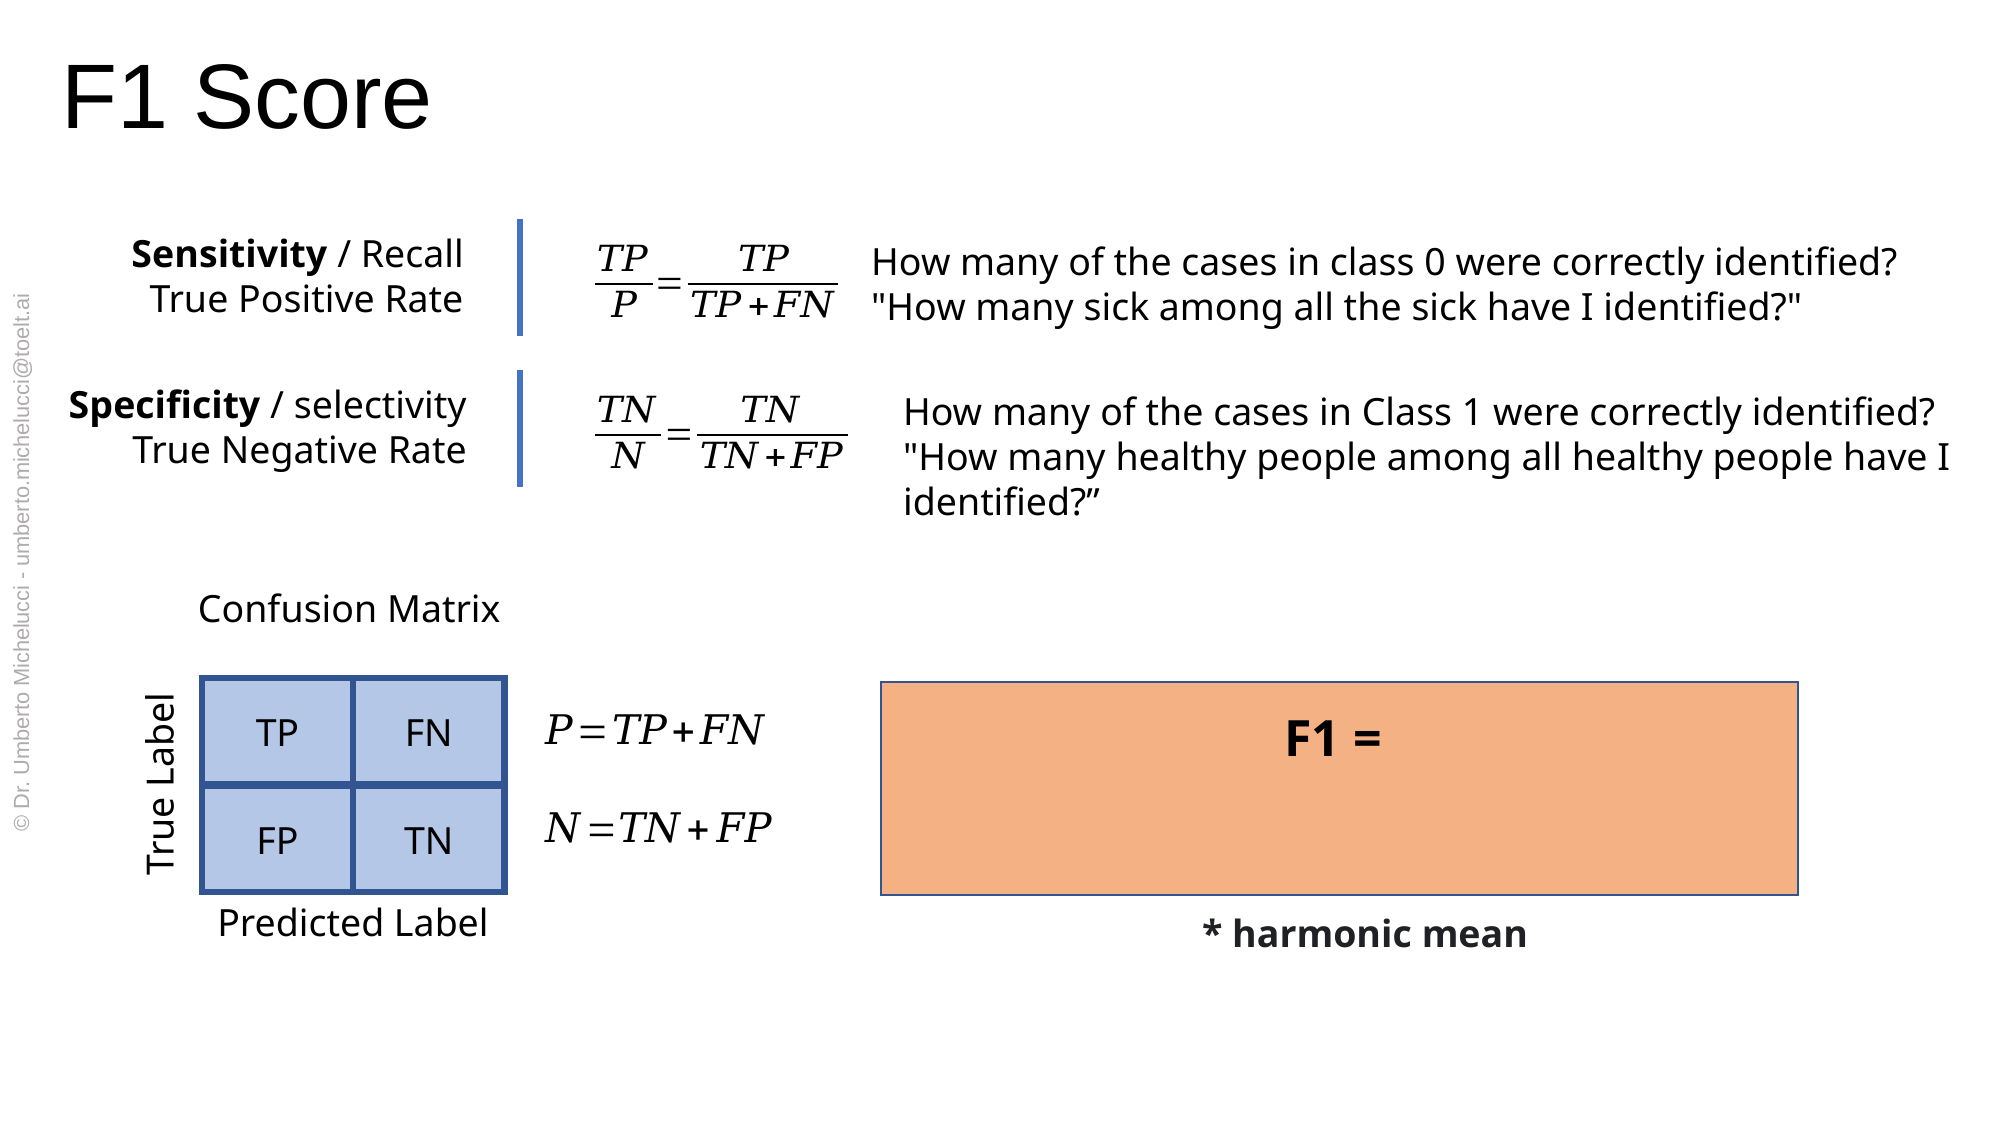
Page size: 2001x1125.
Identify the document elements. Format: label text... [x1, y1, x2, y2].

text_box FN [352, 677, 505, 785]
text_box How many of the cases in class 0 were correctly identified? "How many sick among all the sick have I identified?" [856, 230, 1924, 335]
text_box Confusion Matrix [183, 577, 516, 638]
text_box [880, 681, 1799, 896]
text_box Specificity / selectivity True Negative Rate [53, 373, 482, 478]
text_box How many of the cases in Class 1 were correctly identified? "How many healthy people among all healthy people have I identified?” [888, 380, 1975, 531]
text_box TP [201, 677, 352, 785]
text_box * harmonic mean [1187, 902, 1555, 963]
text_box FP [201, 785, 352, 893]
text_box TN [352, 785, 505, 893]
title F1 Score [46, 32, 1772, 166]
text_box © Dr. Umberto Michelucci - umberto.michelucci@toelt.ai [0, 238, 41, 888]
text_box True Label [128, 677, 189, 891]
text_box Sensitivity / Recall True Positive Rate [116, 222, 479, 328]
text_box Predicted Label [202, 892, 504, 952]
